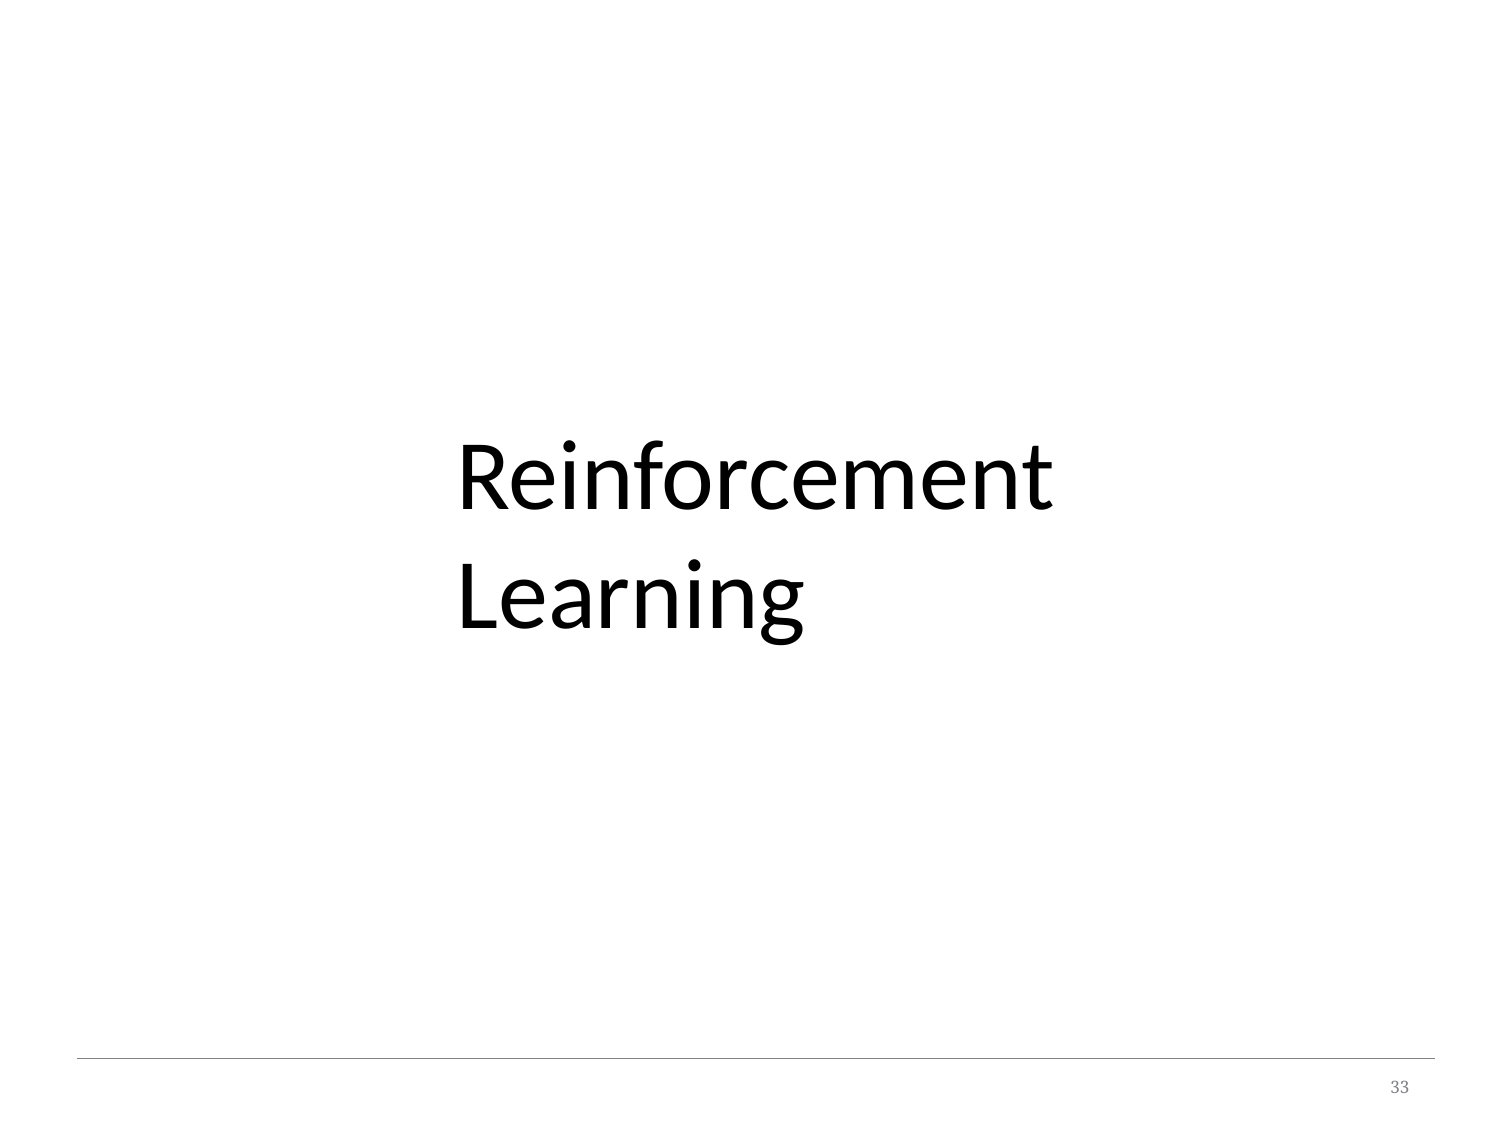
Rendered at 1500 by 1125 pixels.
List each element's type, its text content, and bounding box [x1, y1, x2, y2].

text_box Reinforcement Learning [441, 401, 1215, 657]
slide_number 33 [1175, 1057, 1425, 1118]
